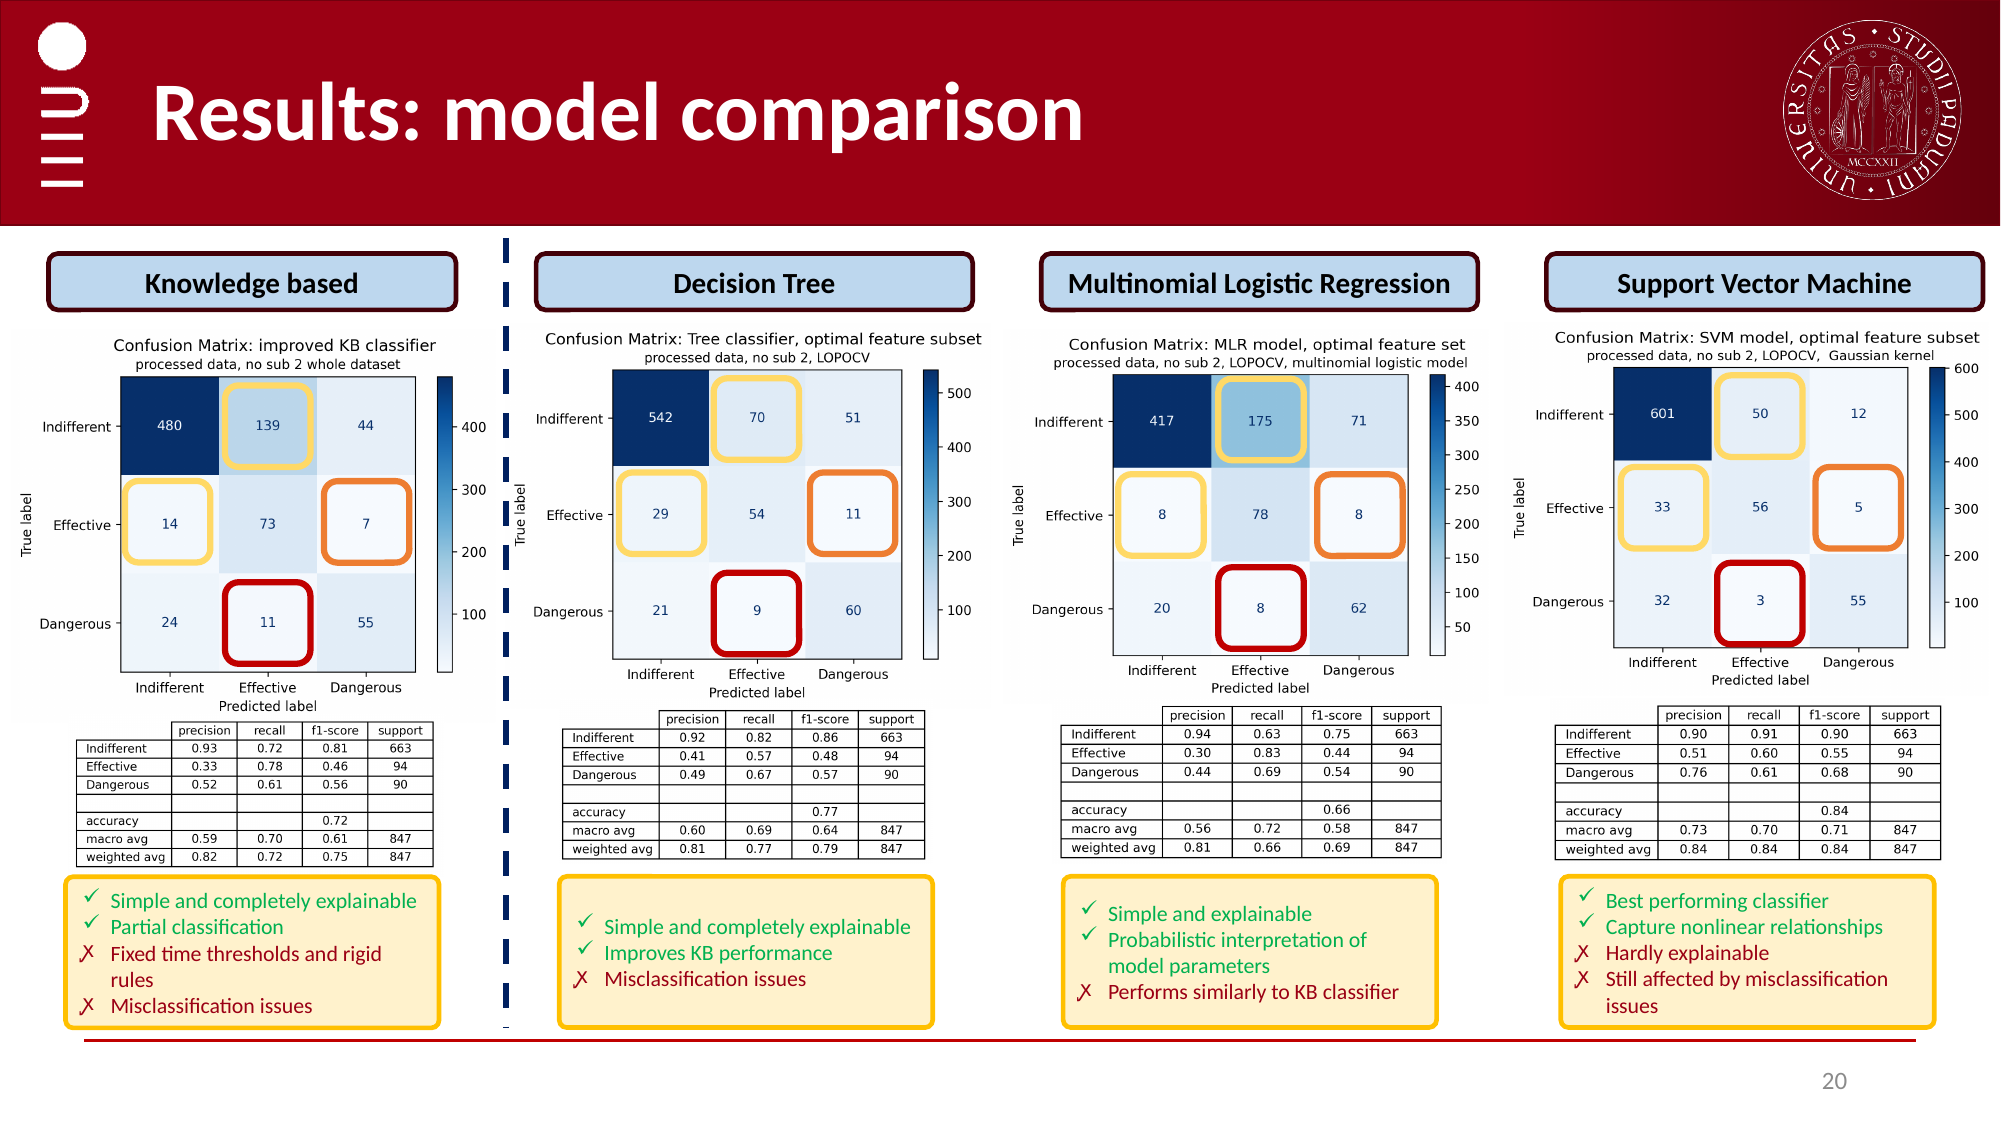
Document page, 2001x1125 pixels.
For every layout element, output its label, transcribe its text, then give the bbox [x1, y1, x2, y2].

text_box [1503, 253, 1989, 1028]
slide_number 20 [1412, 1049, 1863, 1110]
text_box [1003, 253, 1489, 1028]
picture [1783, 20, 1963, 200]
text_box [11, 253, 496, 1028]
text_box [506, 253, 991, 1028]
title Results: model comparison [137, 34, 1763, 194]
